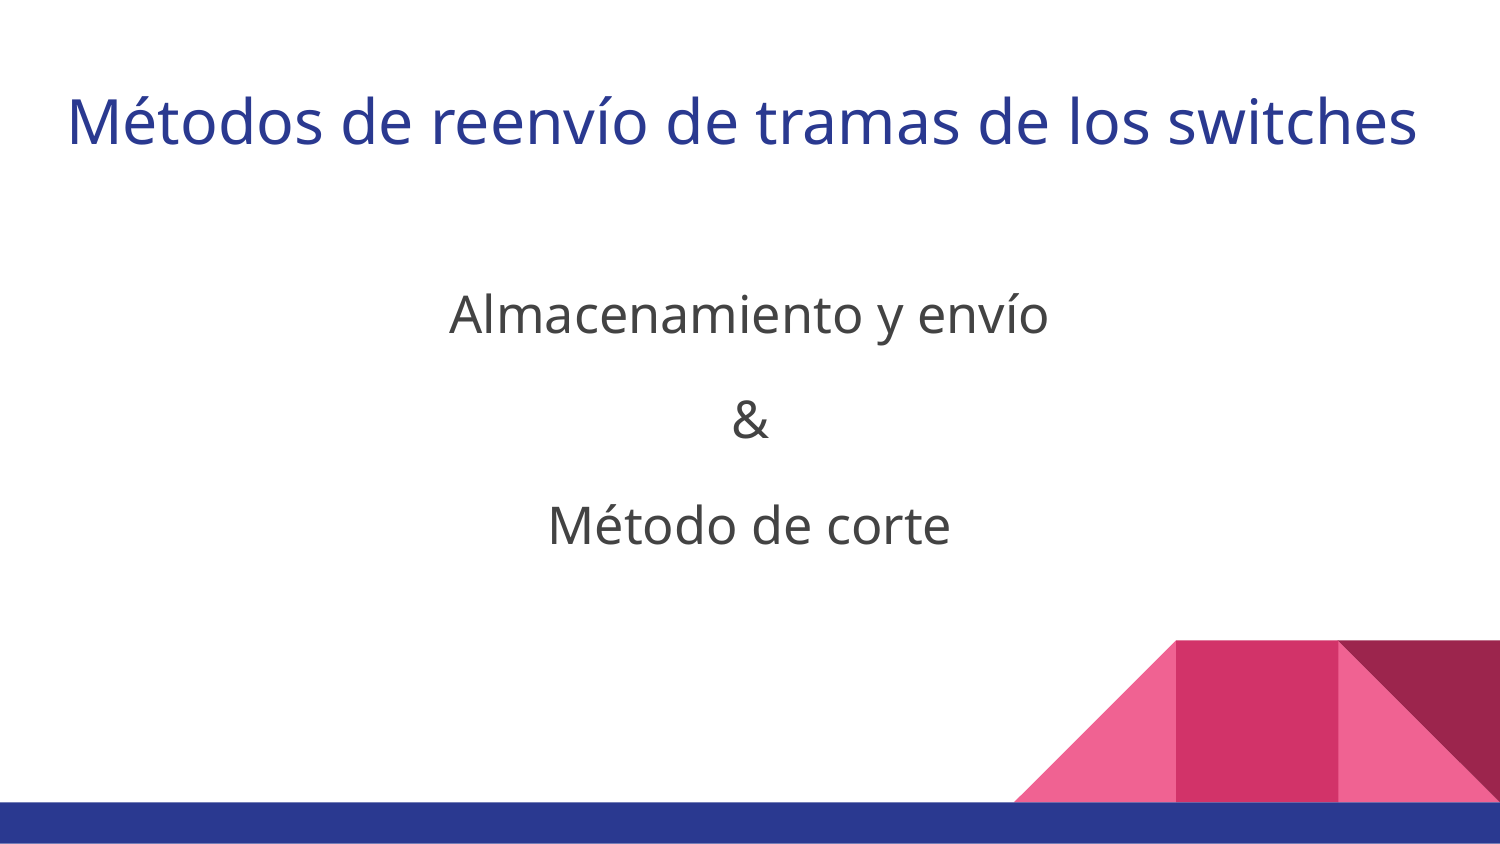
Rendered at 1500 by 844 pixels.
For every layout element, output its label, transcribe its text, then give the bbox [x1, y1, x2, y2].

title Métodos de reenvío de tramas de los switches [51, 67, 1449, 161]
list Almacenamiento y envío & Método de corte [51, 161, 1449, 710]
